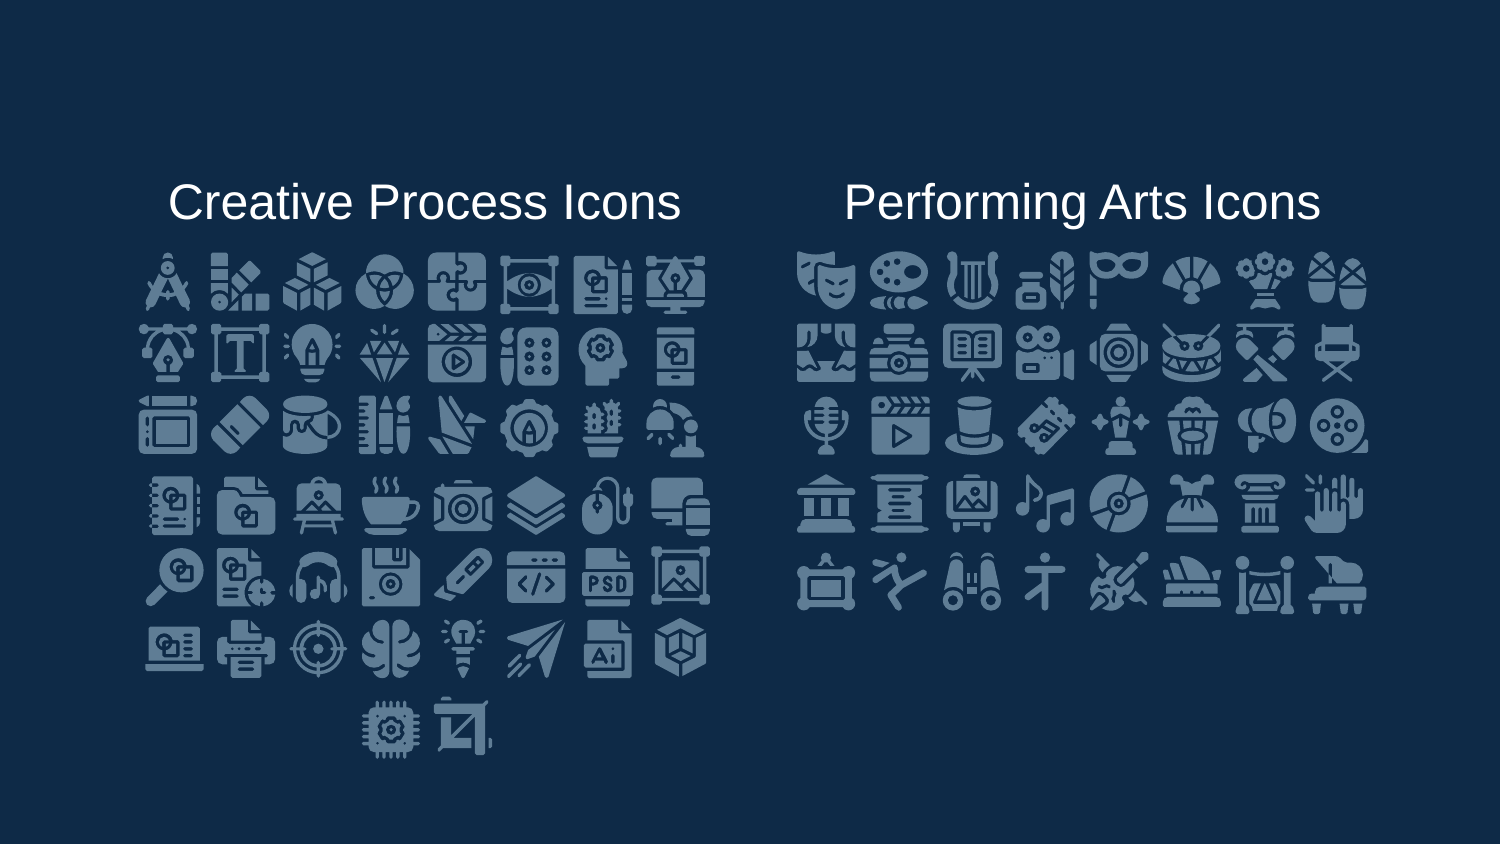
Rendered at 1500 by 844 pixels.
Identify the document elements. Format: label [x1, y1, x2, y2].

text_box [1091, 396, 1150, 456]
text_box [427, 323, 487, 383]
text_box [1235, 555, 1295, 615]
text_box [871, 396, 930, 455]
text_box [506, 619, 566, 679]
text_box [506, 551, 566, 604]
text_box [1015, 325, 1075, 381]
text_box [282, 323, 342, 383]
text_box [1314, 323, 1360, 382]
text_box [145, 547, 204, 607]
text_box [433, 547, 493, 602]
text_box [1015, 474, 1075, 533]
text_box [796, 323, 856, 383]
text_box [1234, 323, 1296, 383]
text_box [1162, 555, 1222, 608]
text_box [804, 396, 849, 455]
text_box [1234, 474, 1286, 533]
text_box [1307, 555, 1367, 615]
text_box [289, 551, 348, 604]
text_box [1088, 551, 1149, 611]
text_box [1303, 473, 1364, 534]
text_box [499, 327, 559, 386]
text_box [440, 619, 486, 679]
text_box [427, 395, 487, 455]
text_box [500, 398, 559, 458]
text_box [292, 476, 345, 535]
text_box [216, 619, 276, 679]
text_box [645, 255, 705, 315]
title [797, 154, 1369, 234]
text_box [433, 696, 493, 756]
text_box [359, 619, 423, 679]
text_box [583, 619, 632, 679]
text_box [148, 476, 201, 536]
text_box [1089, 323, 1149, 383]
text_box [138, 395, 198, 455]
text_box [796, 552, 856, 611]
text_box [506, 476, 566, 536]
text_box [942, 551, 1002, 611]
text_box [942, 323, 1003, 383]
text_box [361, 476, 421, 536]
text_box [355, 254, 415, 310]
text_box [1161, 323, 1221, 383]
text_box [651, 546, 711, 605]
text_box [944, 396, 1004, 456]
text_box [499, 255, 559, 315]
text_box [282, 395, 342, 455]
text_box [1237, 398, 1297, 454]
text_box [1023, 552, 1066, 611]
text_box [1089, 251, 1149, 310]
text_box [1167, 396, 1219, 455]
text_box [1235, 251, 1295, 310]
text_box [871, 552, 928, 611]
text_box [210, 252, 270, 312]
text_box [796, 251, 856, 310]
text_box [870, 474, 930, 533]
text_box [216, 547, 276, 607]
text_box [210, 395, 270, 455]
text_box [361, 547, 421, 607]
text_box [581, 547, 634, 607]
text_box [145, 252, 191, 312]
text_box [578, 327, 628, 386]
text_box [210, 323, 270, 383]
text_box [573, 255, 633, 315]
text_box [582, 398, 624, 458]
text_box [1087, 474, 1151, 533]
text_box [433, 479, 493, 532]
text_box [427, 252, 487, 311]
text_box [1309, 398, 1369, 454]
text_box [145, 626, 204, 672]
text_box [946, 251, 999, 310]
text_box [138, 323, 198, 383]
text_box [646, 398, 705, 458]
text_box [656, 327, 695, 386]
text_box [654, 617, 707, 677]
text_box [796, 473, 856, 533]
text_box [289, 619, 348, 678]
text_box [1307, 251, 1367, 310]
text_box [581, 476, 634, 535]
text_box [1015, 251, 1075, 310]
text_box [651, 477, 711, 537]
title [139, 154, 711, 234]
text_box [1161, 256, 1221, 305]
text_box [361, 700, 421, 760]
text_box [282, 252, 342, 311]
text_box [358, 395, 411, 455]
text_box [359, 323, 410, 383]
text_box [216, 476, 276, 535]
text_box [1166, 474, 1219, 533]
text_box [869, 250, 929, 310]
text_box [869, 323, 929, 383]
text_box [946, 474, 998, 533]
text_box [1017, 396, 1077, 455]
